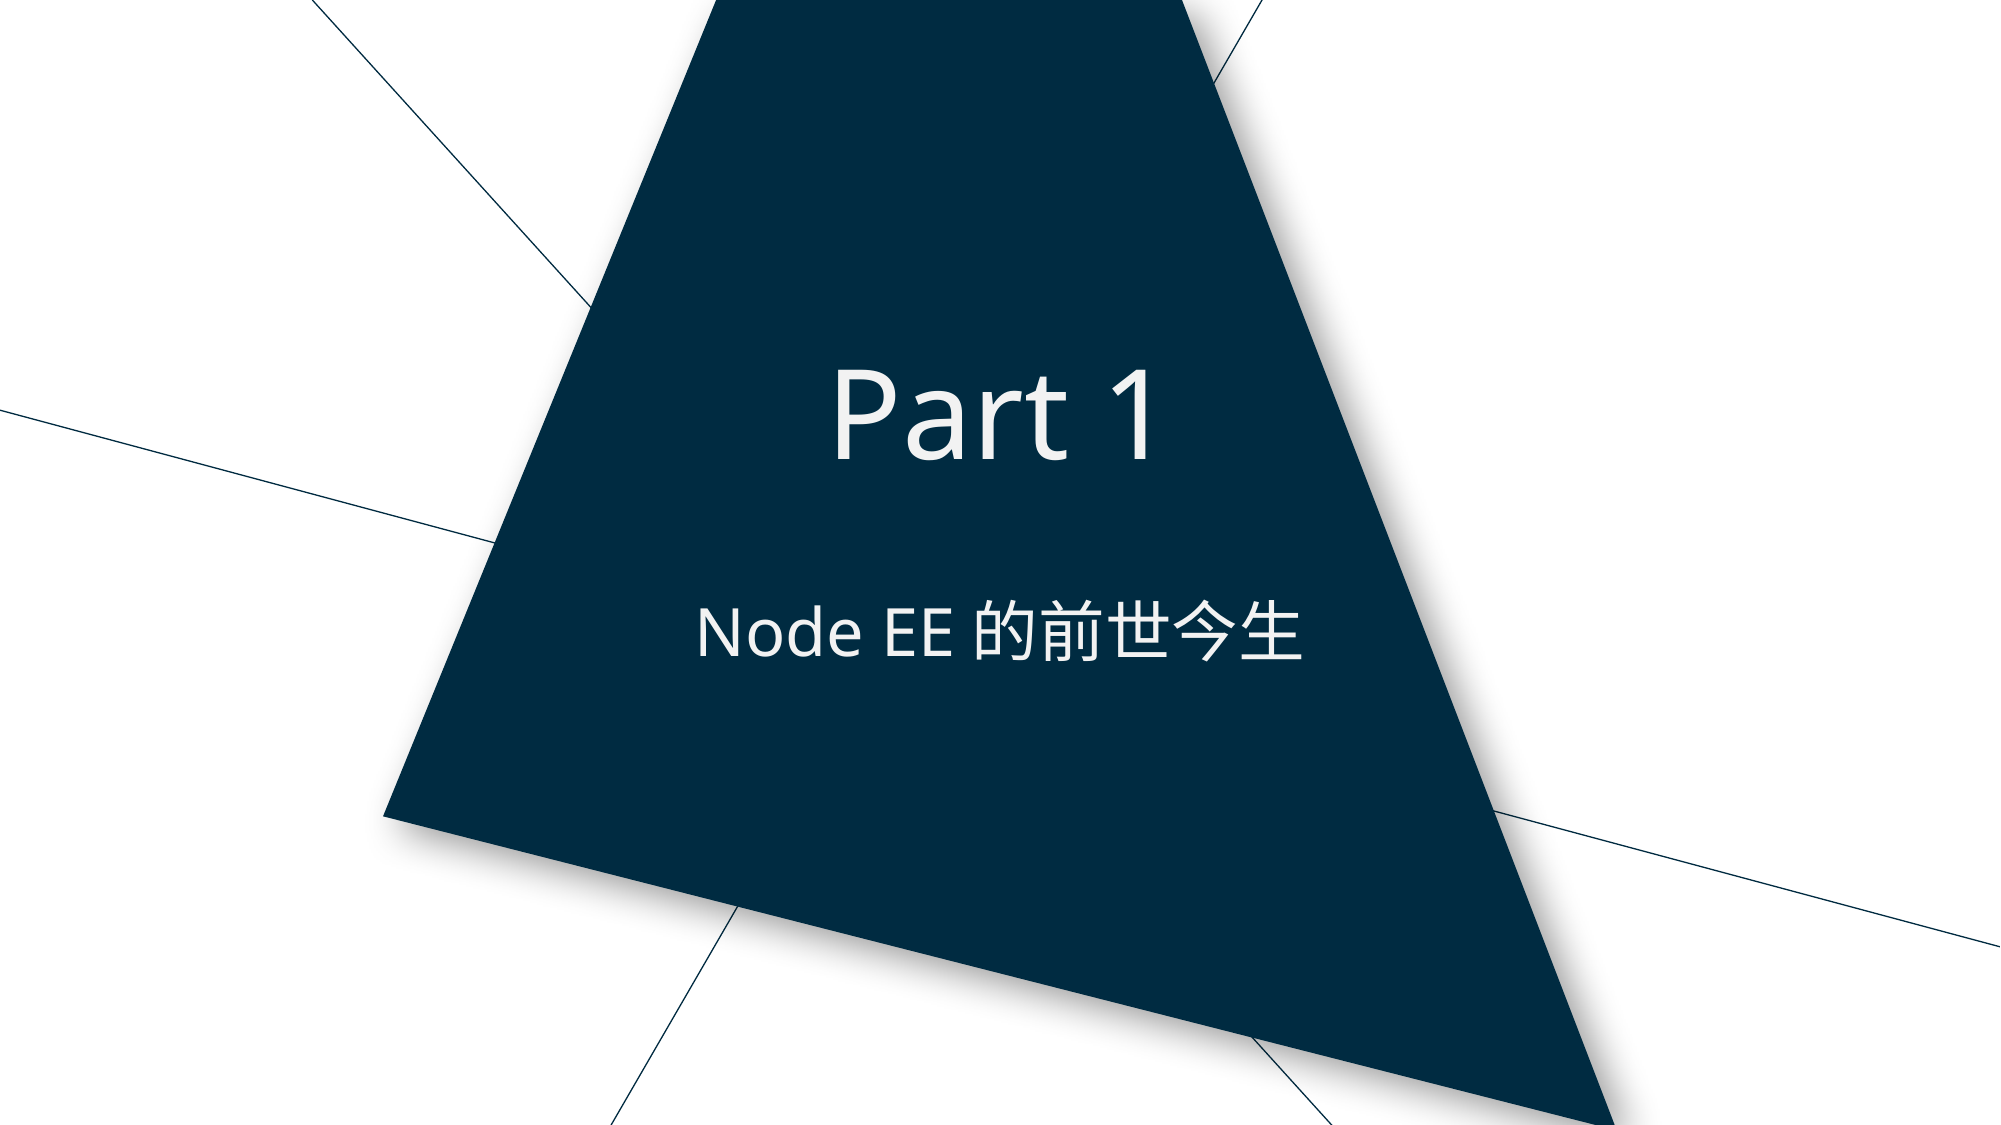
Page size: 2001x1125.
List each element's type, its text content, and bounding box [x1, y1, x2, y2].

text_box Node EE的前世今生 [559, 582, 1441, 678]
text_box Part 1 [811, 326, 1189, 492]
text_box [383, 0, 1615, 1125]
